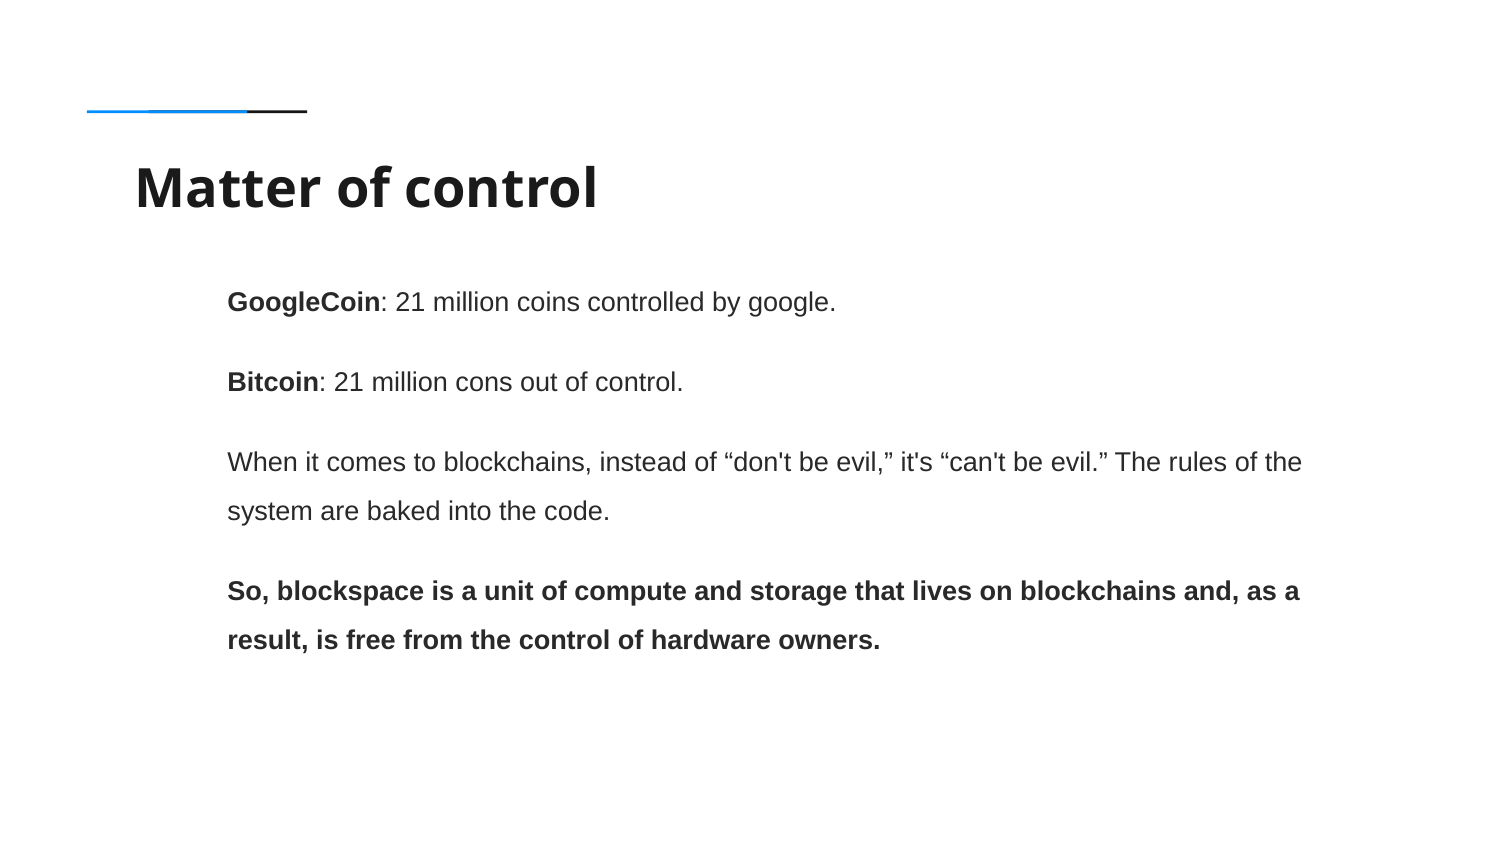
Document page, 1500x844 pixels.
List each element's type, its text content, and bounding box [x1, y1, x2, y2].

text_box GoogleCoin: 21 million coins controlled by google. Bitcoin: 21 million cons out of control. When it comes to blockchains, instead of “don't be evil,” it's “can't be evil.” The rules of the system are baked into the code. So, blockspace is a unit of compute and storage that lives on blockchains and, as a result, is free from the control of hardware owners. [212, 253, 1381, 472]
text_box Matter of control [119, 128, 1381, 217]
